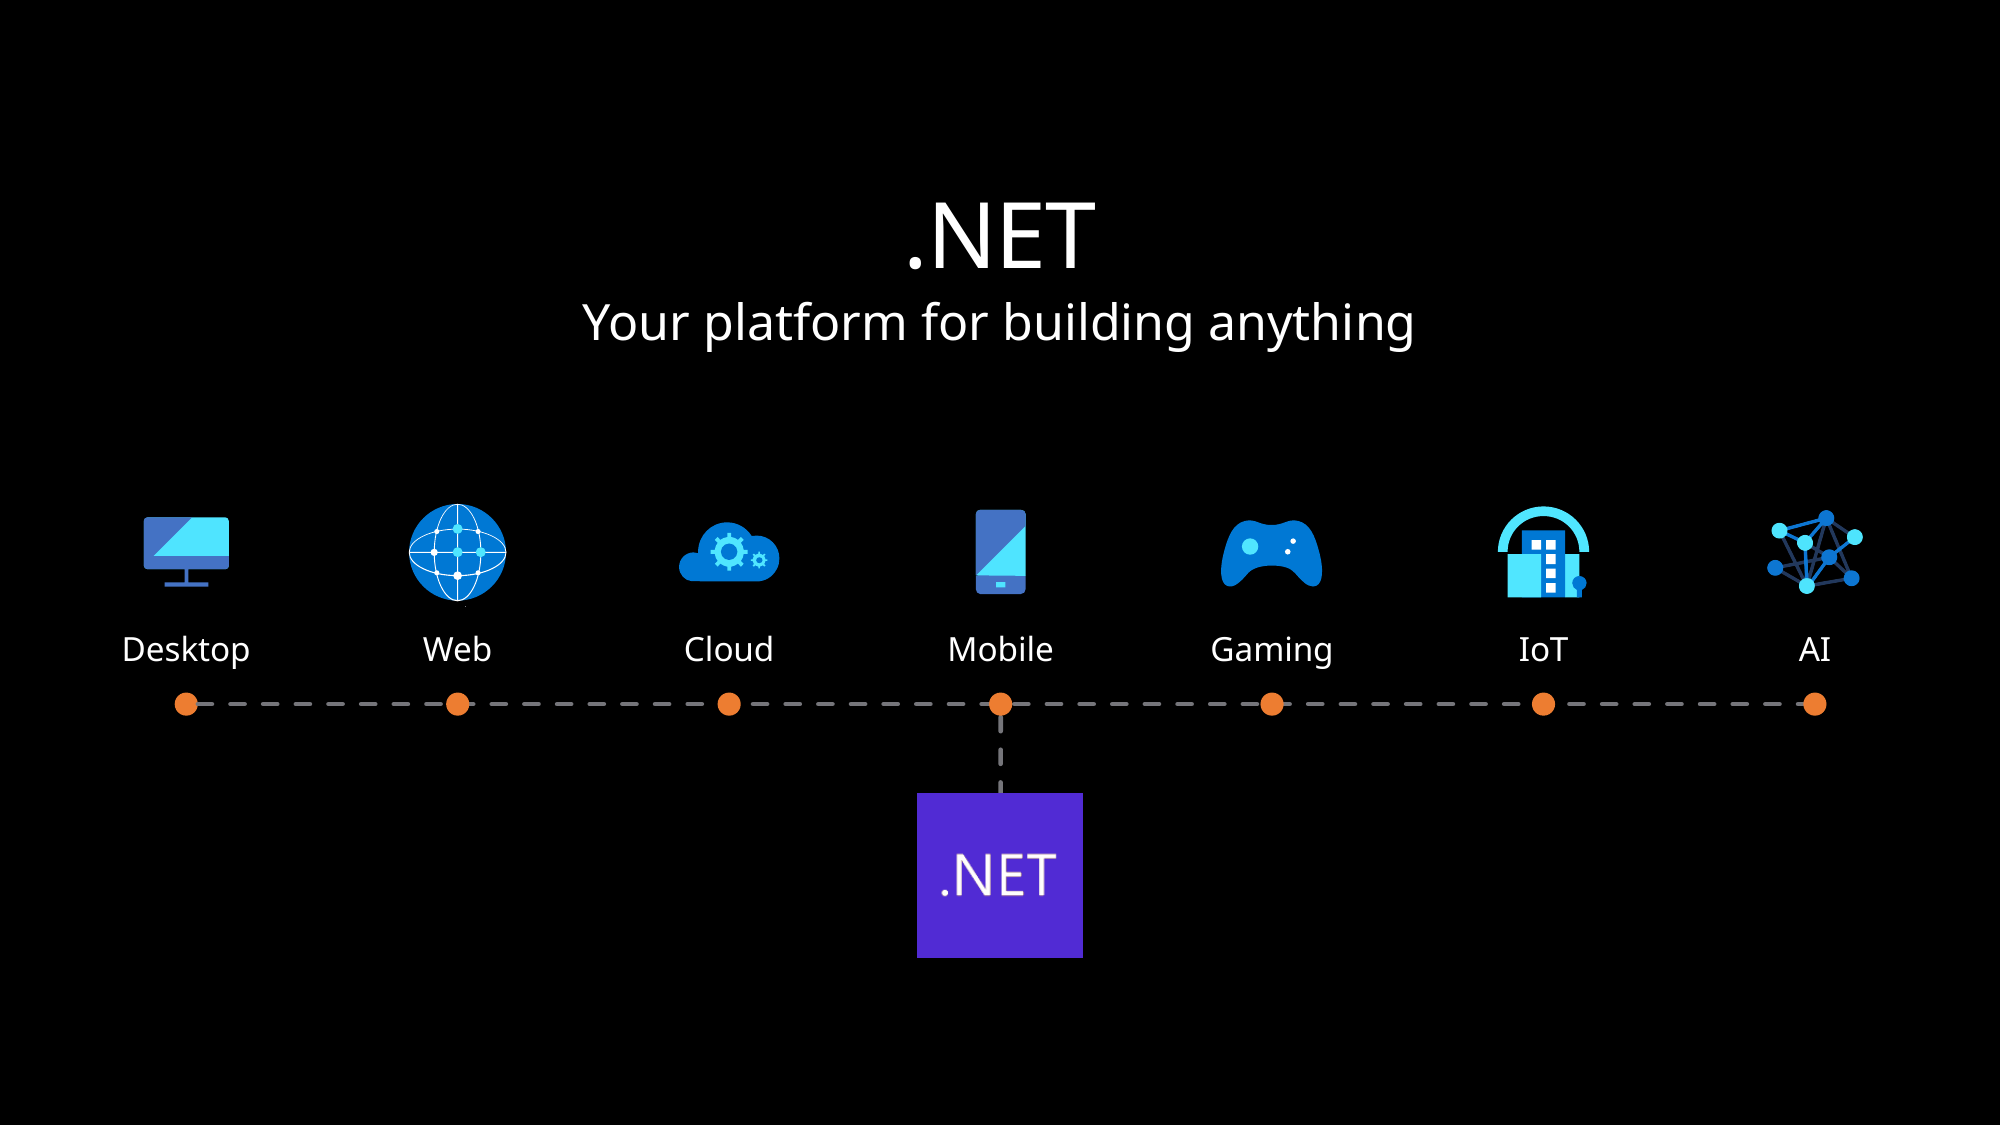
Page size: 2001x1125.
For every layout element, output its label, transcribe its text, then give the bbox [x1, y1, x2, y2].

picture [917, 793, 1083, 958]
text_box Gaming [1182, 628, 1362, 679]
text_box AI [1724, 628, 1905, 679]
text_box [1530, 691, 1557, 704]
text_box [1497, 506, 1590, 598]
text_box [988, 705, 1014, 717]
text_box Web [367, 628, 548, 679]
text_box [173, 691, 199, 717]
text_box [1802, 691, 1828, 717]
text_box [716, 705, 742, 717]
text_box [408, 502, 508, 602]
text_box [716, 691, 742, 704]
text_box [988, 691, 1014, 704]
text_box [143, 517, 229, 587]
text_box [975, 509, 1026, 595]
text_box [445, 705, 471, 717]
text_box [1531, 705, 1557, 717]
text_box [1259, 691, 1285, 704]
text_box [1259, 705, 1285, 717]
text_box Your platform for building anything [96, 290, 1904, 351]
text_box Desktop [96, 628, 277, 679]
picture [1767, 510, 1863, 594]
text_box .NET [96, 177, 1904, 288]
text_box IoT [1453, 628, 1634, 679]
text_box Cloud [639, 628, 820, 679]
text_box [1220, 500, 1324, 604]
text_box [679, 522, 780, 582]
text_box Mobile [910, 628, 1091, 679]
text_box [445, 691, 471, 704]
